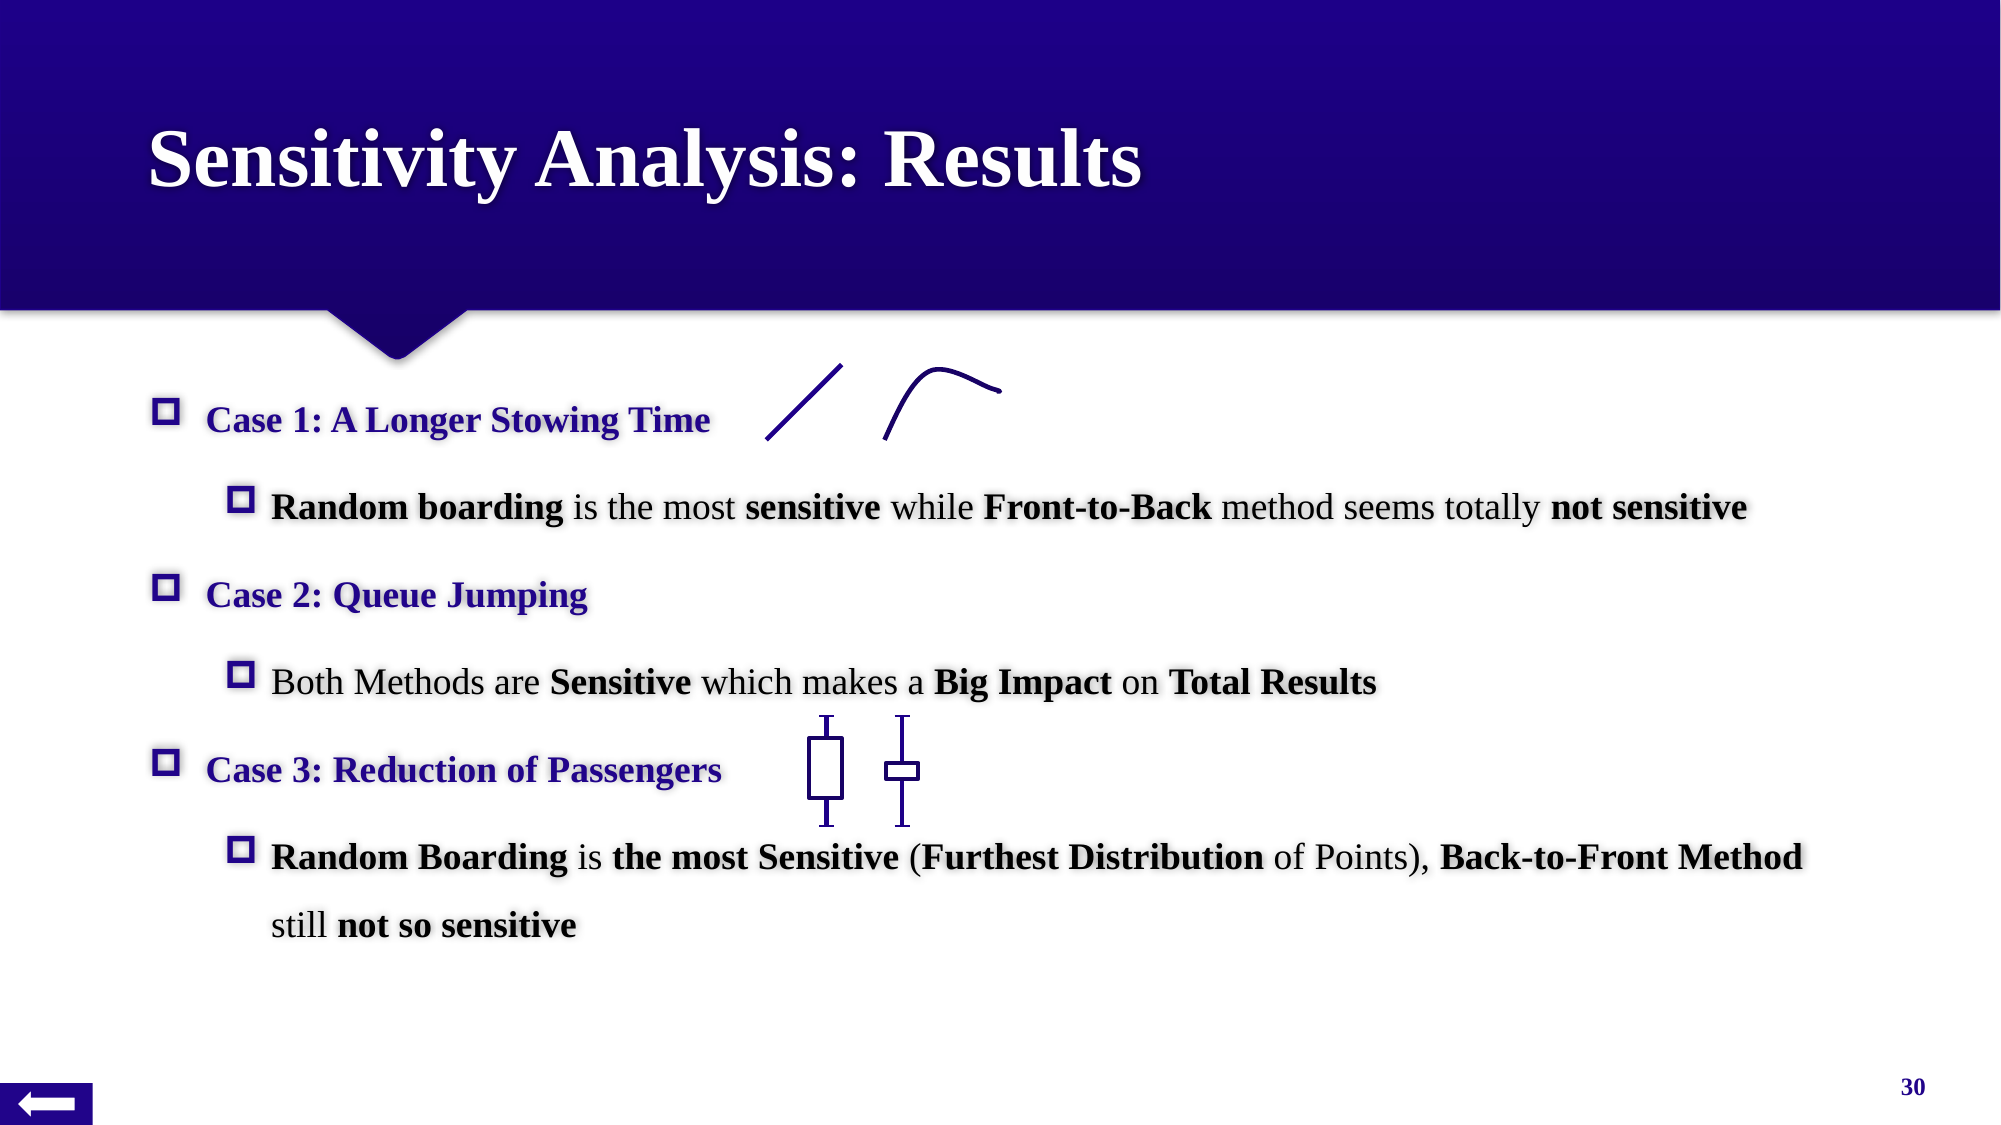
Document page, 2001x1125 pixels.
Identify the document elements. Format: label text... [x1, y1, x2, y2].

list Case 1: A Longer Stowing Time Random boarding is the most sensitive while Front-to-Back method seems totally not sensitive Case 2: Queue Jumping Both Methods are Sensitive which makes a Big Impact on Total Results Case 3: Reduction of Passengers Random Boarding is the most Sensitive (Furthest Distribution of Points), Back-to-Front Method still not so sensitive [134, 364, 1866, 1066]
title Sensitivity Analysis: Results [132, 73, 1868, 233]
text_box [0, 1081, 95, 1125]
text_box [808, 715, 842, 827]
text_box [882, 367, 1002, 441]
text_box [765, 364, 842, 441]
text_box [885, 715, 919, 827]
text_box 30 [1885, 1062, 2000, 1108]
